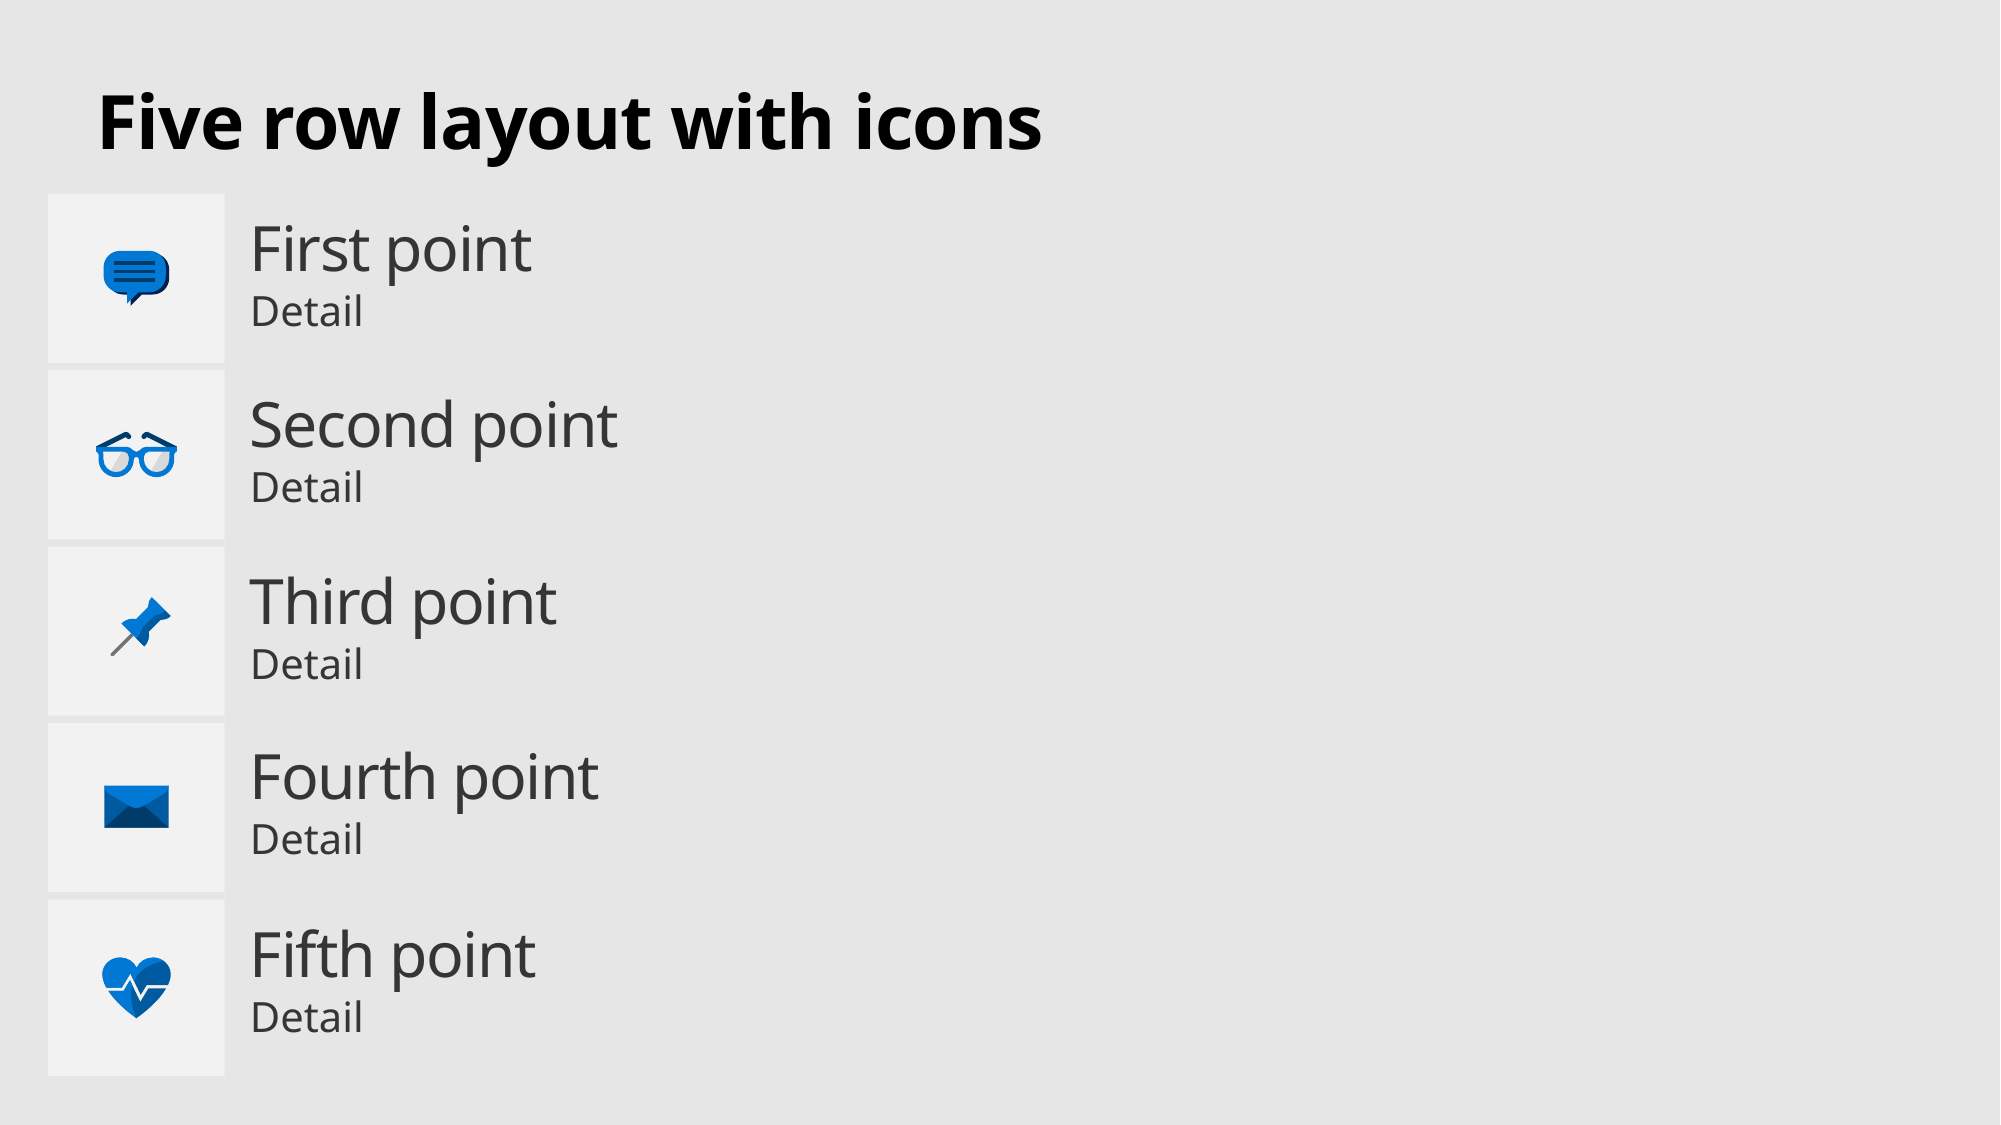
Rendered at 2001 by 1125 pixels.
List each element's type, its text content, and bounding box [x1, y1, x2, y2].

text_box [47, 899, 220, 1077]
title Five row layout with icons [96, 75, 1904, 166]
text_box Fifth point Detail [220, 899, 1956, 1077]
text_box [47, 722, 220, 893]
text_box Second point Detail [220, 370, 1956, 546]
text_box [47, 193, 220, 364]
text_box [102, 957, 171, 1019]
text_box [47, 546, 220, 717]
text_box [101, 614, 172, 648]
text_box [103, 250, 170, 306]
text_box [47, 369, 225, 540]
text_box Fourth point Detail [220, 722, 1956, 899]
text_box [95, 431, 177, 479]
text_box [104, 785, 169, 828]
text_box First point Detail [220, 193, 1956, 370]
text_box Third point Detail [220, 546, 1956, 722]
